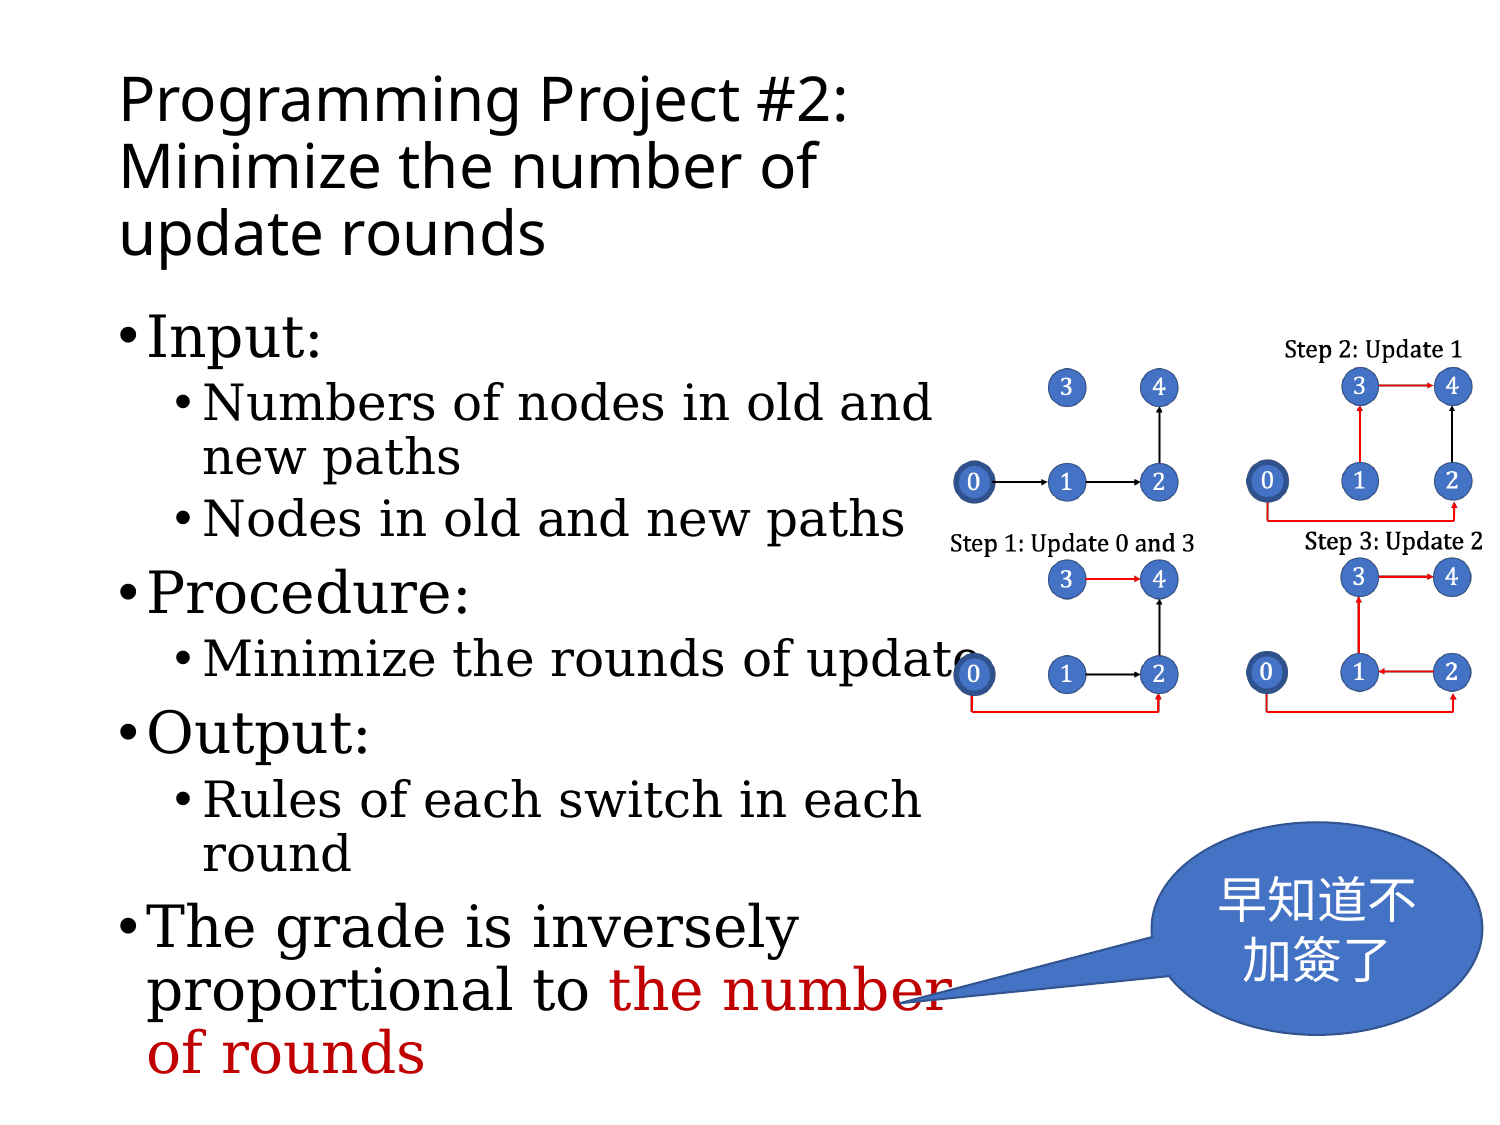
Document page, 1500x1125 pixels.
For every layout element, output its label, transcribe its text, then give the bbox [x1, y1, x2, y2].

text_box Input: Numbers of nodes in old and new paths Nodes in old and new paths Procedure: Minimize the rounds of update Output: Rules of each switch in each round The grade is inversely proportional to the number of rounds [103, 299, 1010, 1125]
title Programming Project #2: Minimize the number of update rounds [103, 59, 1397, 278]
text_box 早知道不加簽了 [899, 821, 1484, 1036]
picture [934, 325, 1500, 713]
